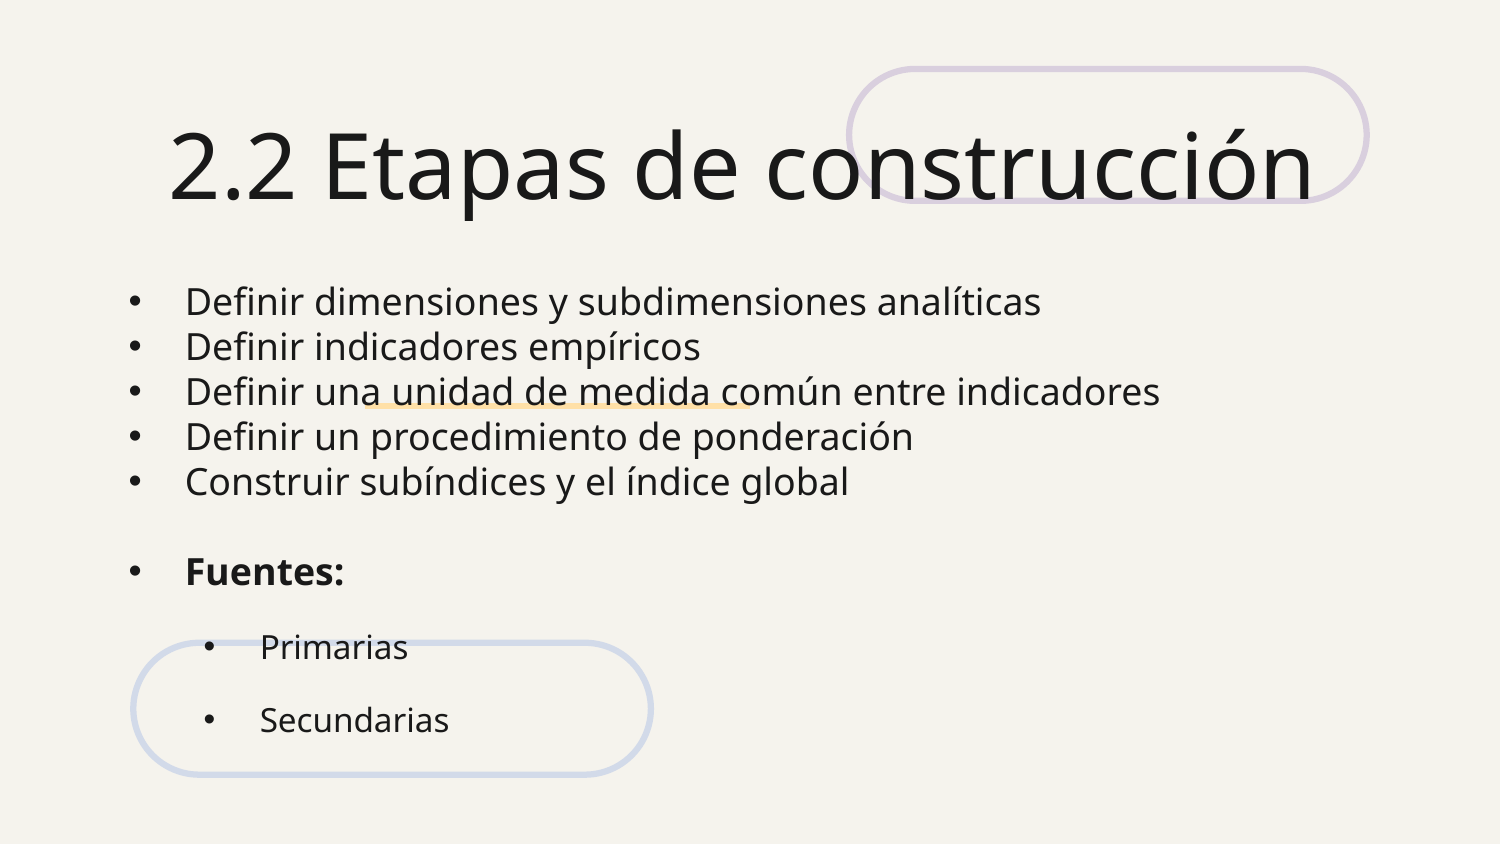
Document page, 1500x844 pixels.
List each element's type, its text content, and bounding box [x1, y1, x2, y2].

text_box Definir dimensiones y subdimensiones analíticas Definir indicadores empíricos Definir una unidad de medida común entre indicadores Definir un procedimiento de ponderación Construir subíndices y el índice global Fuentes: Primarias Secundarias [113, 263, 1491, 696]
title 2.2 Etapas de construcción [0, 85, 1500, 234]
